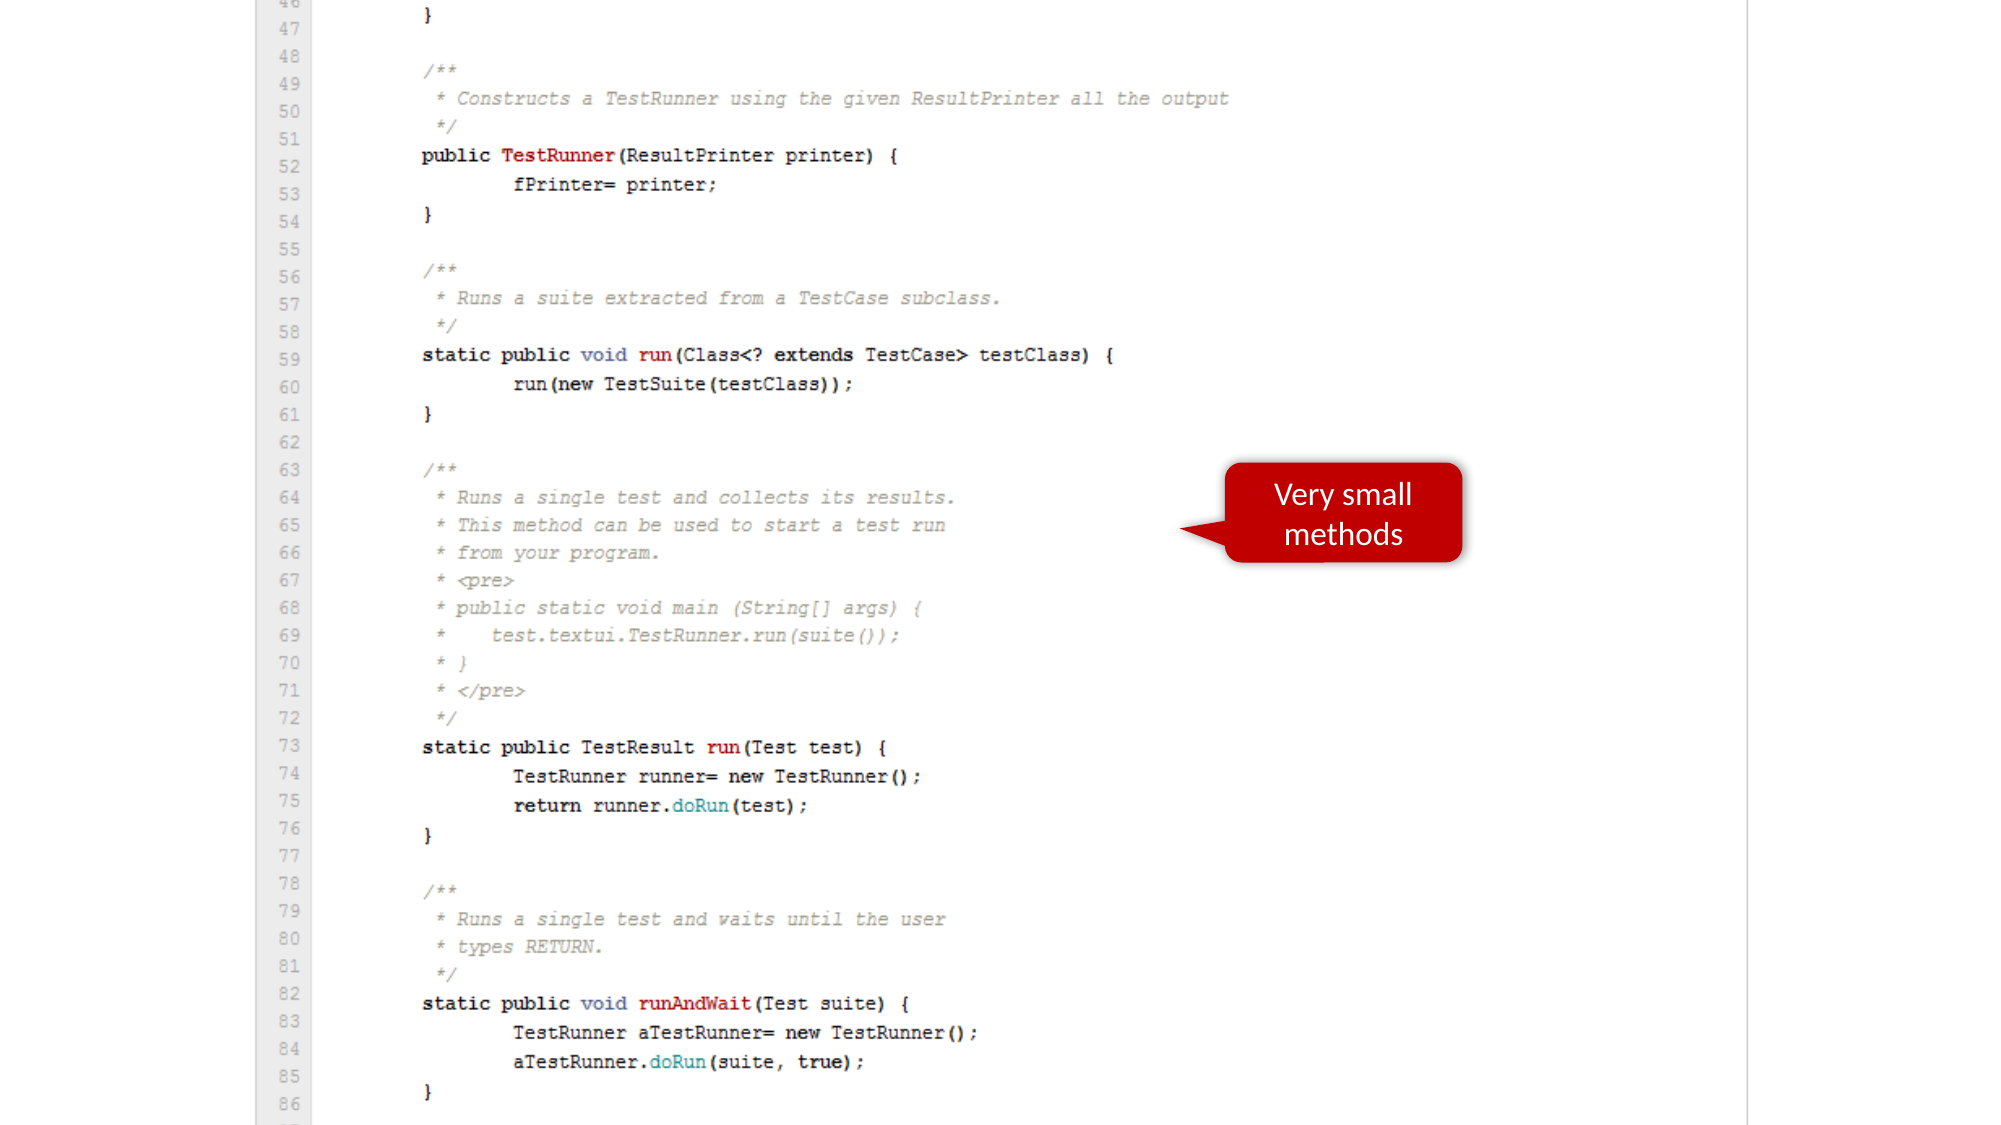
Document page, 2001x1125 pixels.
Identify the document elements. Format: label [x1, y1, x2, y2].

picture [249, 0, 1751, 1125]
